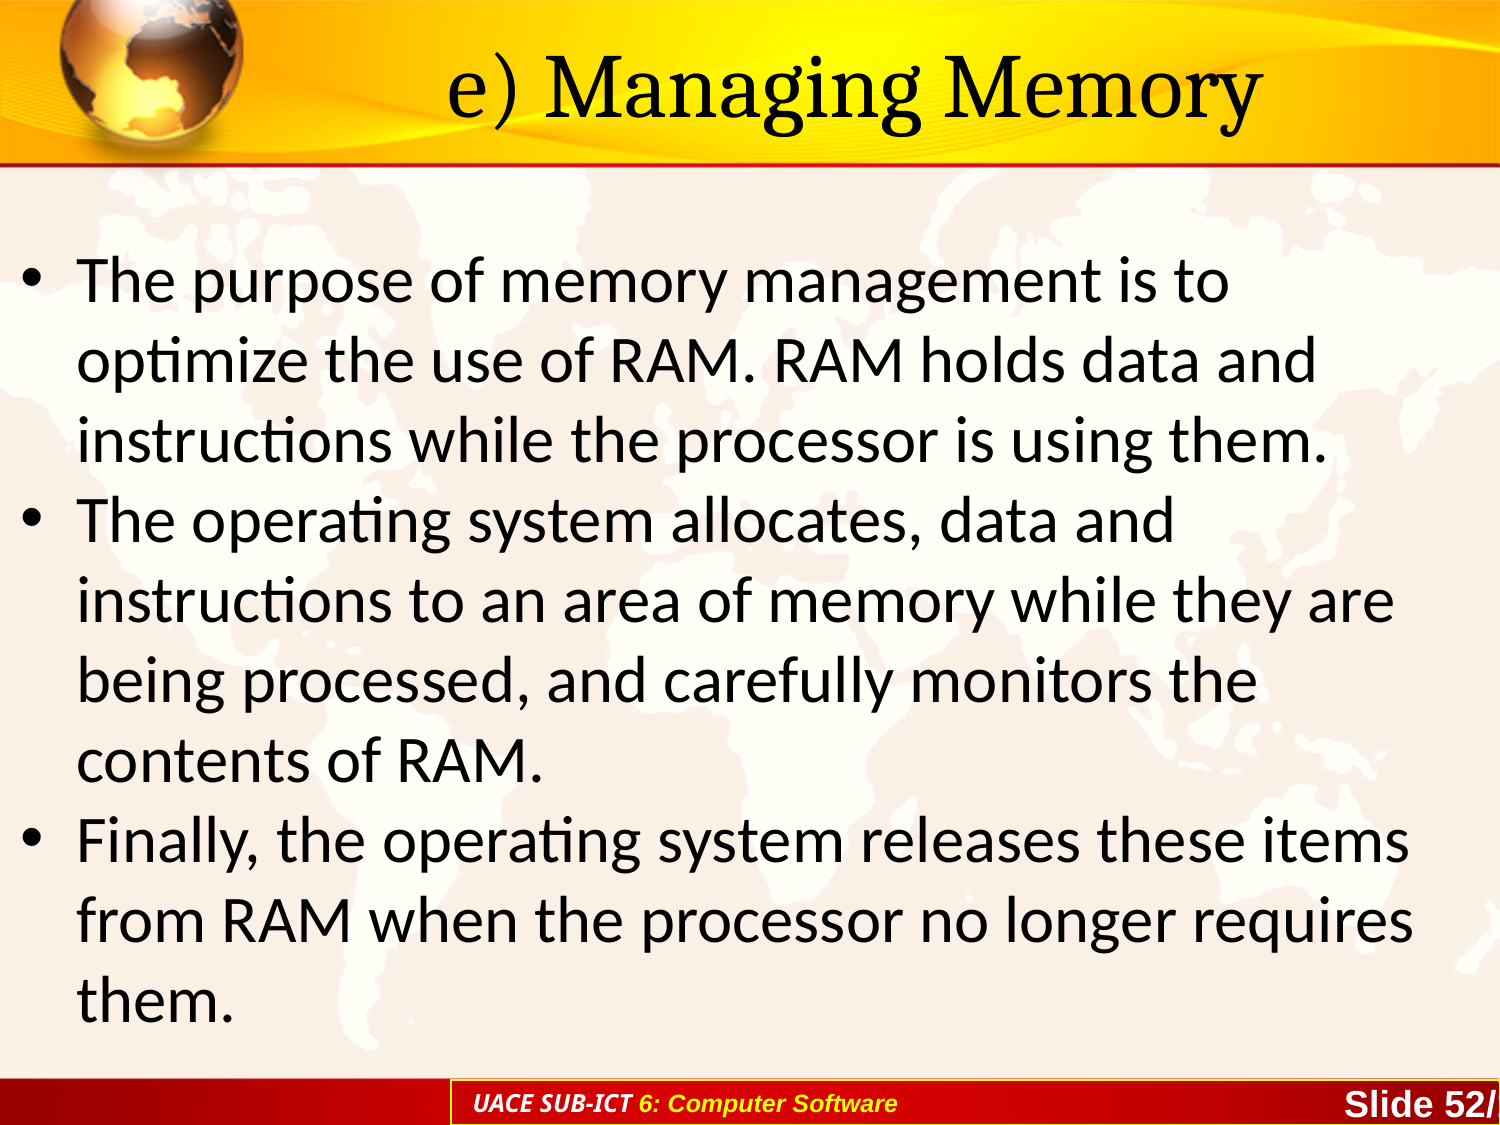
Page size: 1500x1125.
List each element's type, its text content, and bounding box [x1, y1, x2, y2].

title e) Managing Memory [212, 0, 1500, 163]
list The purpose of memory management is to optimize the use of RAM. RAM holds data and instructions while the processor is using them. The operating system allocates, data and instructions to an area of memory while they are being processed, and carefully monitors the contents of RAM. Finally, the operating system releases these items from RAM when the processor no longer requires them. [4, 228, 1496, 1047]
picture [452, 1081, 1499, 1124]
slide_number [0, 1046, 363, 1125]
picture [0, 0, 1500, 1125]
